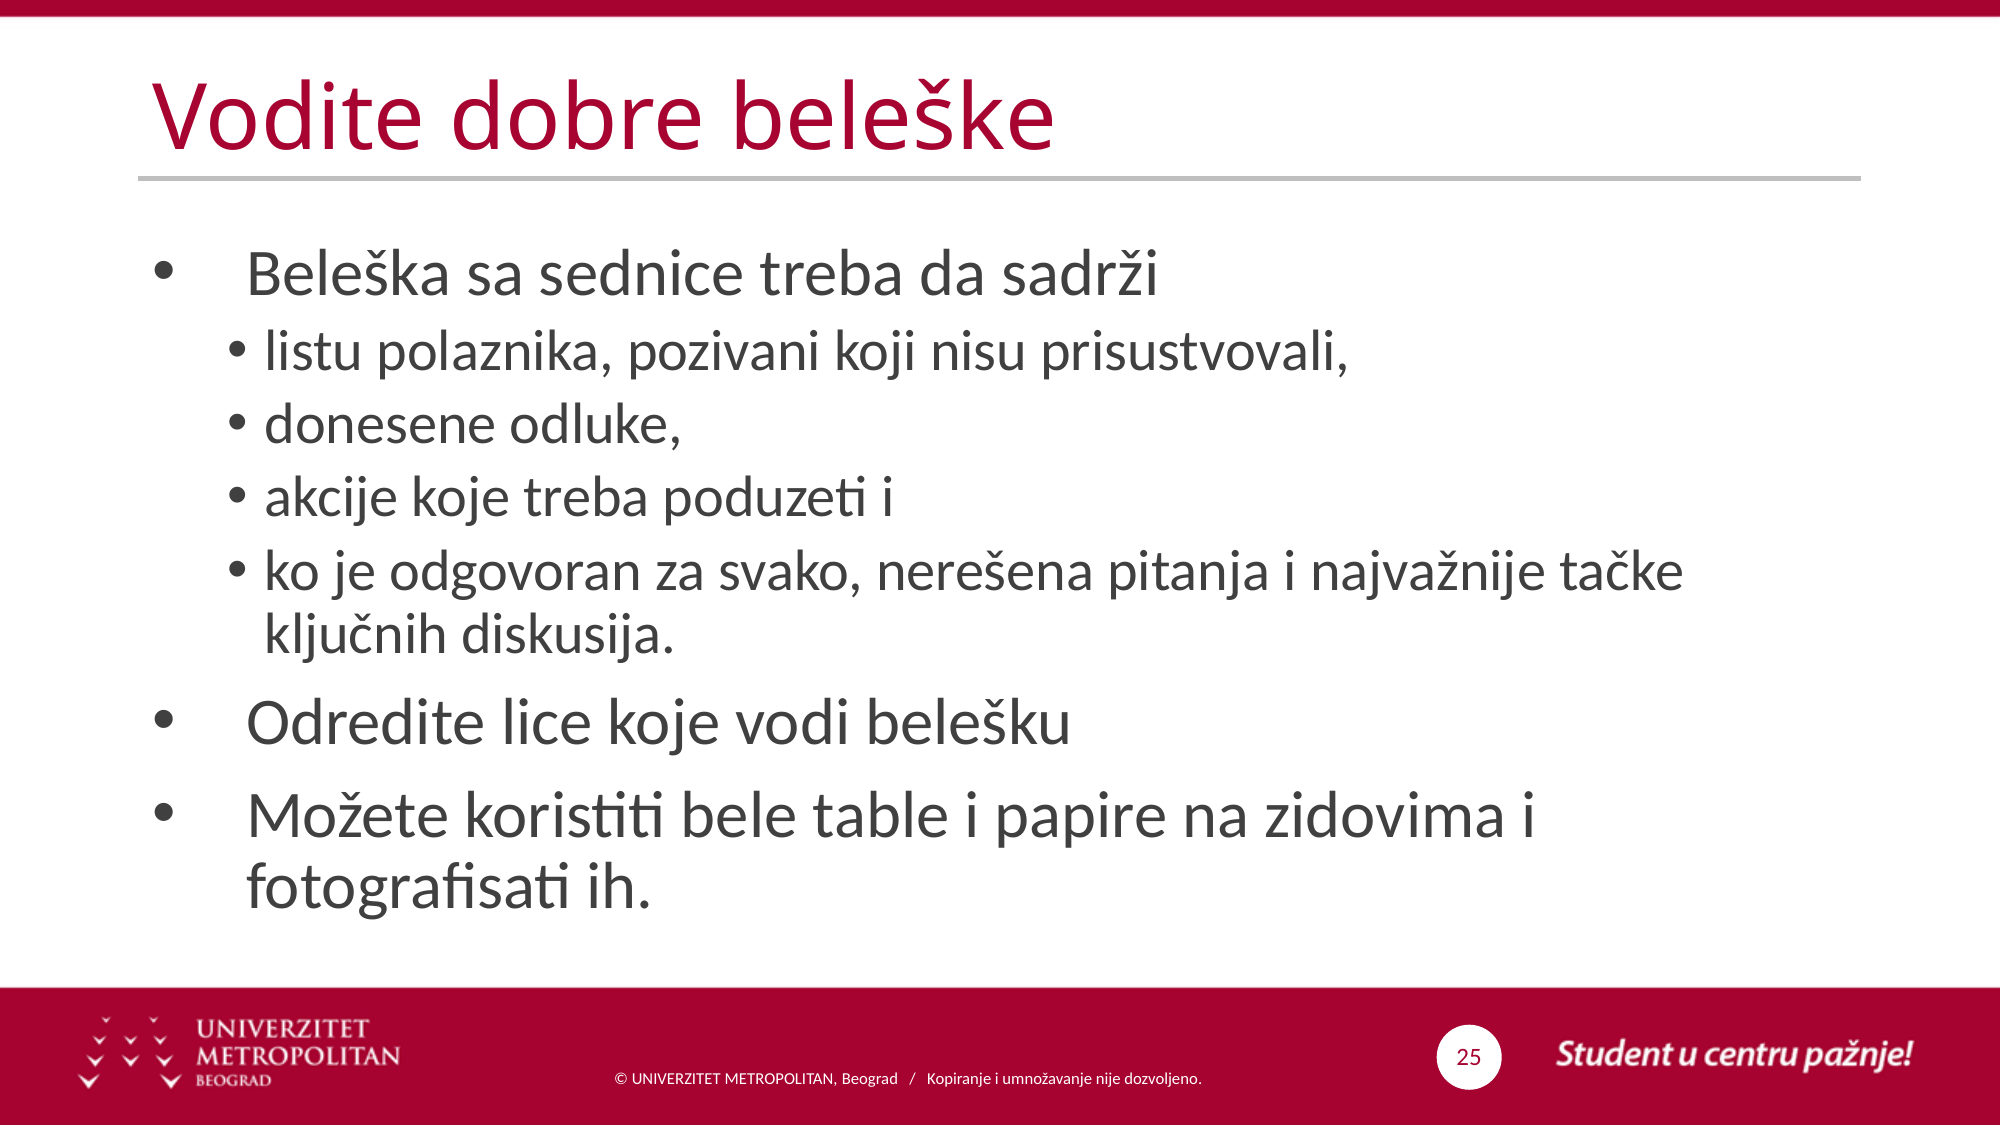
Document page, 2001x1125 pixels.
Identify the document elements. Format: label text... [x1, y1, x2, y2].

picture [0, 0, 2000, 1125]
title Vodite dobre beleške [137, 63, 1863, 202]
list Beleška sa sednice treba da sadrži listu polaznika, pozivani koji nisu prisustvovali, donesene odluke, akcije koje treba poduzeti i ko je odgovoran za svako, nerešena pitanja i najvažnije tačke ključnih diskusija. Odredite lice koje vodi belešku Možete koristiti bele table i papire na zidovima i fotografisati ih. [137, 230, 1863, 944]
